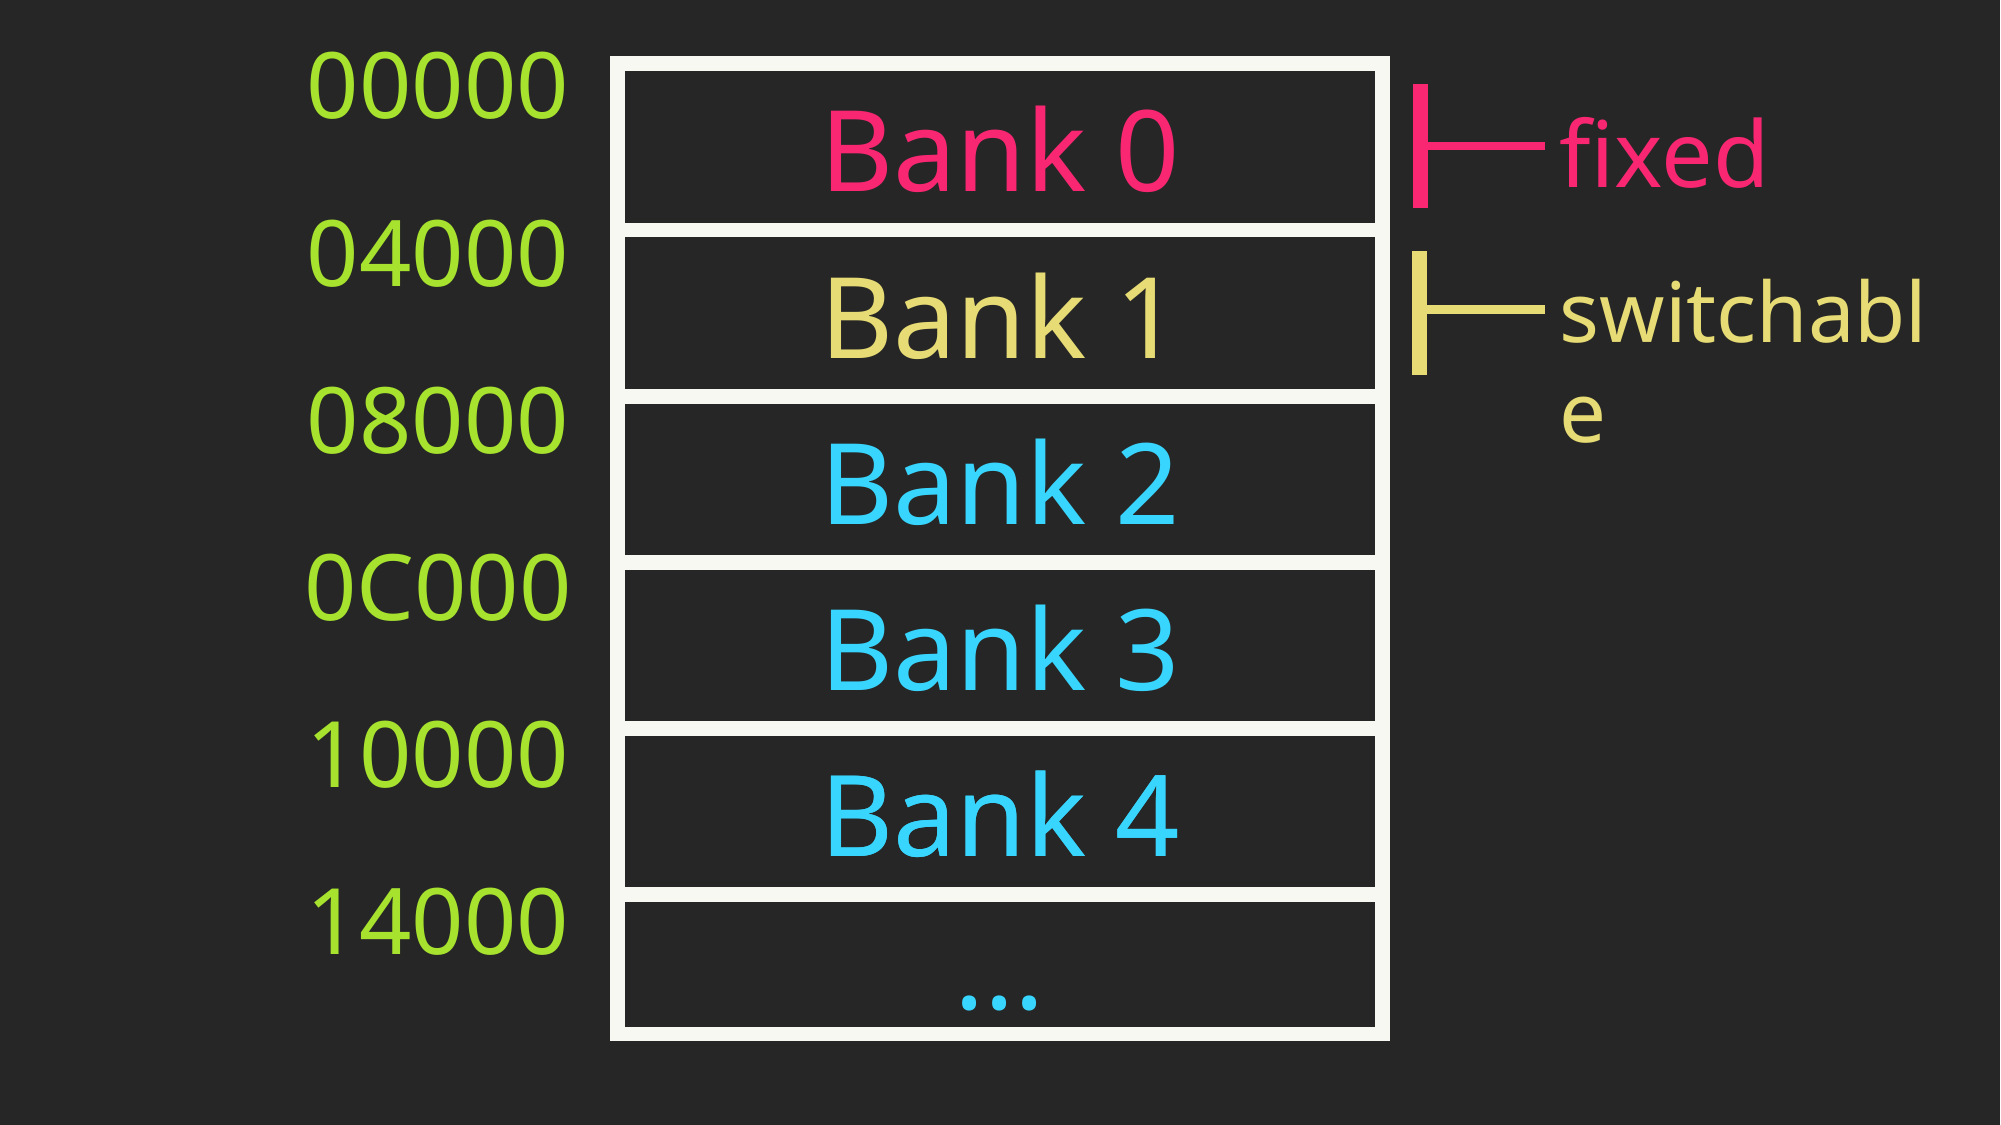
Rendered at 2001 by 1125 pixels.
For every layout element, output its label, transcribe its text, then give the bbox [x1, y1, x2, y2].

text_box 00000 [292, 19, 585, 145]
text_box 08000 [292, 354, 585, 479]
text_box 10000 [292, 688, 585, 814]
text_box fixed [1545, 88, 1905, 213]
text_box Bank 3 [616, 562, 1384, 728]
text_box switchable [1545, 251, 1981, 467]
text_box Bank 0 [616, 62, 1384, 229]
text_box Bank 1 [616, 229, 1384, 396]
text_box Bank 2 [616, 396, 1384, 562]
text_box 0C000 [289, 521, 587, 646]
text_box 14000 [292, 855, 585, 981]
text_box ... [616, 895, 1384, 1035]
text_box Bank 4 [616, 728, 1384, 895]
text_box 04000 [292, 187, 585, 312]
